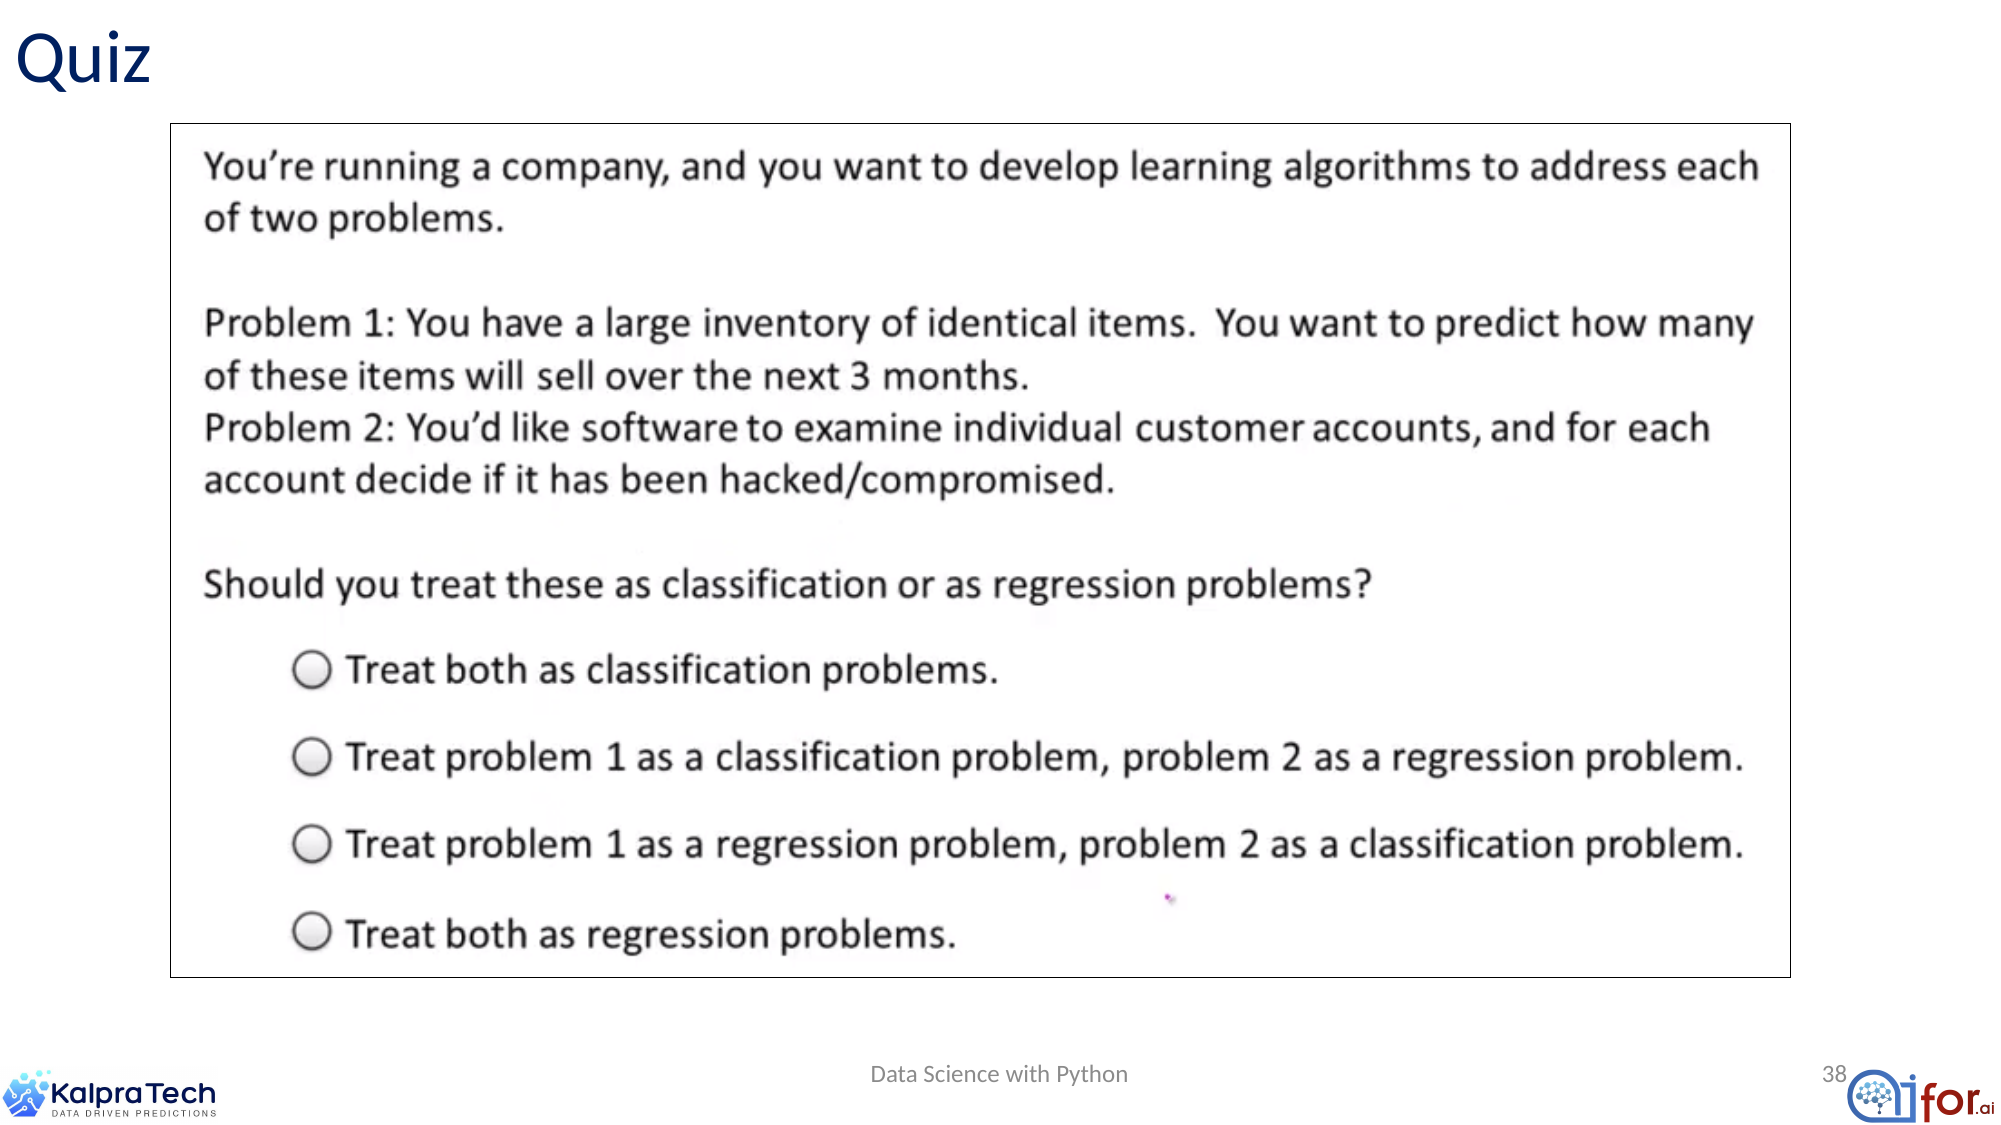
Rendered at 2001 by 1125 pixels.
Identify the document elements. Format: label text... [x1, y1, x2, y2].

picture [169, 123, 1791, 978]
slide_number 38 [1412, 1042, 1863, 1103]
text_box Quiz [0, 0, 168, 105]
picture [1845, 1066, 1999, 1125]
picture [0, 1066, 218, 1124]
footer Data Science with Python [662, 1042, 1338, 1103]
